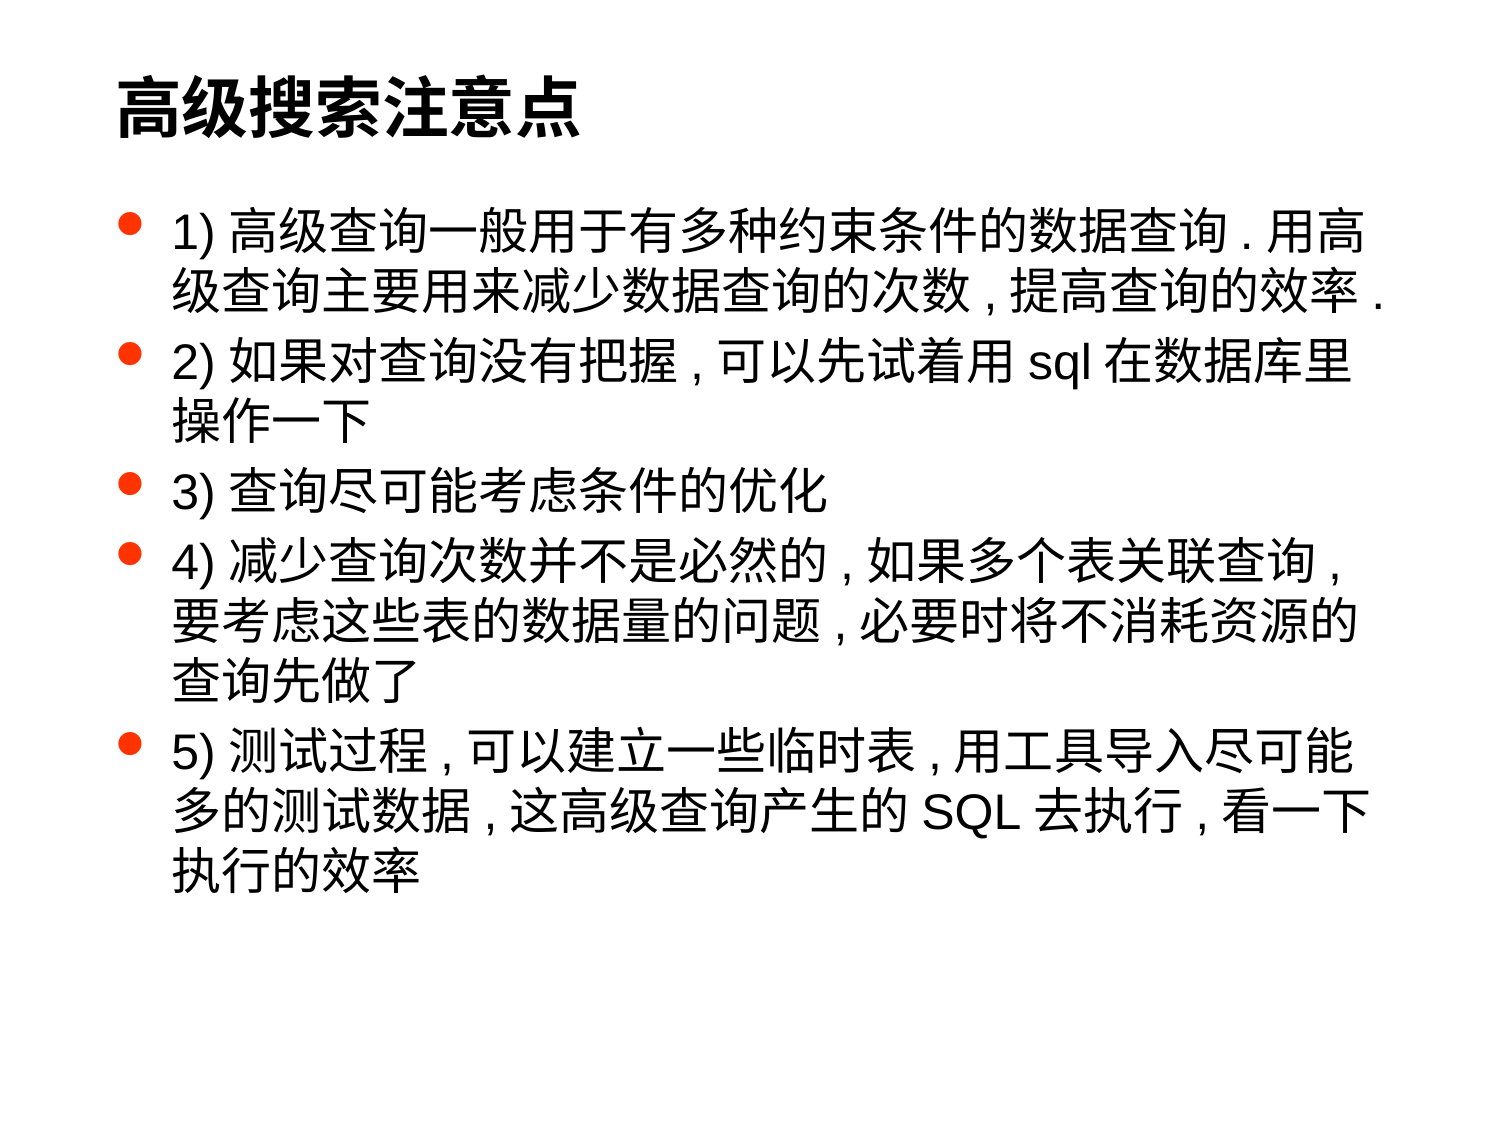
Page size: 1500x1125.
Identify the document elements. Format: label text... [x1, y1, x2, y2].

list 1)高级查询一般用于有多种约束条件的数据查询.用高级查询主要用来减少数据查询的次数,提高查询的效率. 2)如果对查询没有把握,可以先试着用sql在数据库里操作一下 3)查询尽可能考虑条件的优化 4)减少查询次数并不是必然的,如果多个表关联查询,要考虑这些表的数据量的问题,必要时将不消耗资源的查询先做了 5)测试过程,可以建立一些临时表,用工具导入尽可能多的测试数据,这高级查询产生的SQL去执行,看一下执行的效率 [100, 191, 1403, 963]
title 高级搜索注意点 [100, 52, 1395, 154]
